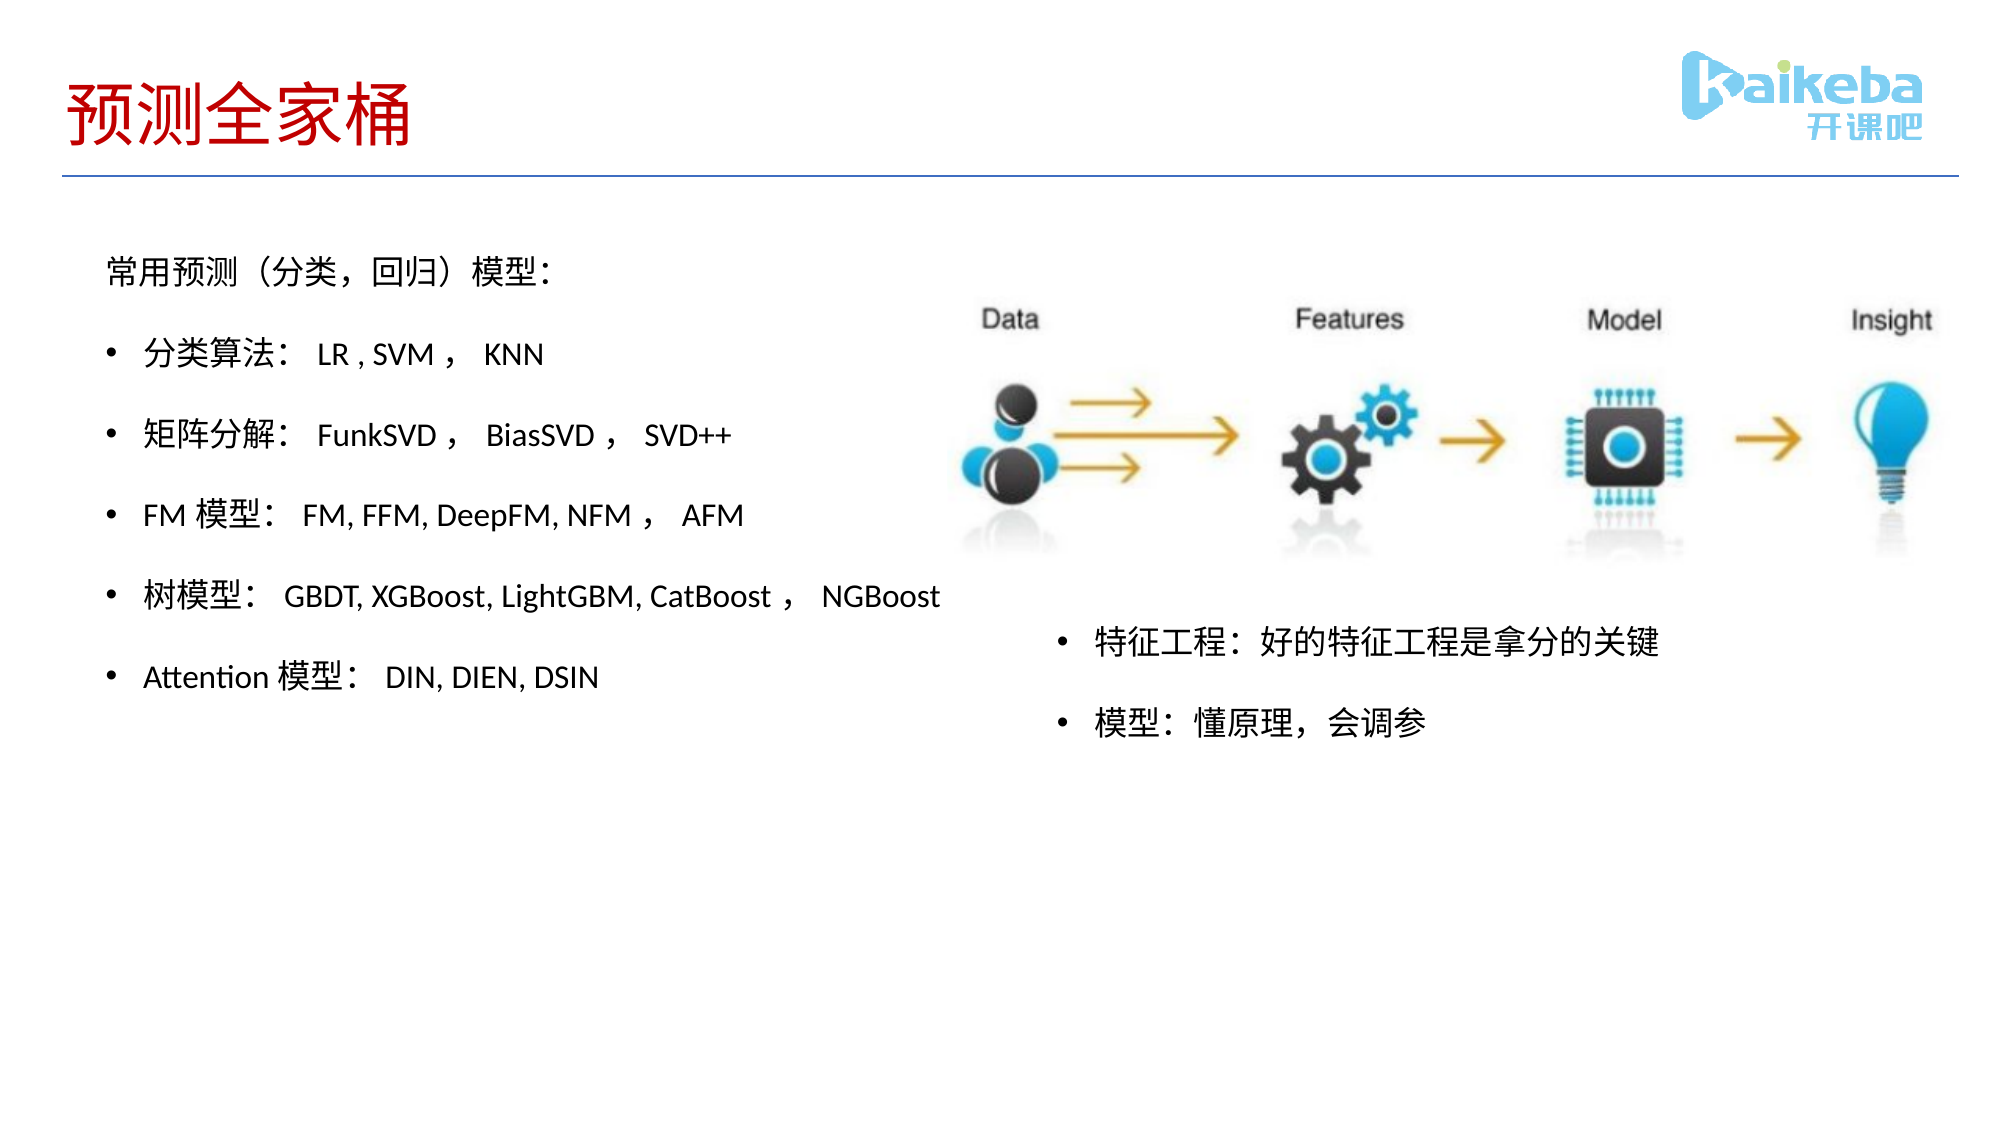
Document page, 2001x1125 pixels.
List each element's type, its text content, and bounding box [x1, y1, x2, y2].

text_box 特征工程：好的特征工程是拿分的关键 模型：懂原理，会调参 [1049, 594, 1906, 781]
title 预测全家桶 [57, 59, 1728, 167]
picture [946, 282, 1951, 594]
table_cell Yahoo LTR [1653, 21, 1950, 167]
text_box 常用预测（分类，回归）模型： 分类算法：LR , SVM，KNN 矩阵分解：FunkSVD，BiasSVD，SVD++ FM模型：FM, FFM, DeepFM, NFM，AFM 树模型：GBDT, XGBoost, LightGBM, CatBoost，NGBoost Attention模型：DIN, DIEN, DSIN [98, 224, 954, 915]
